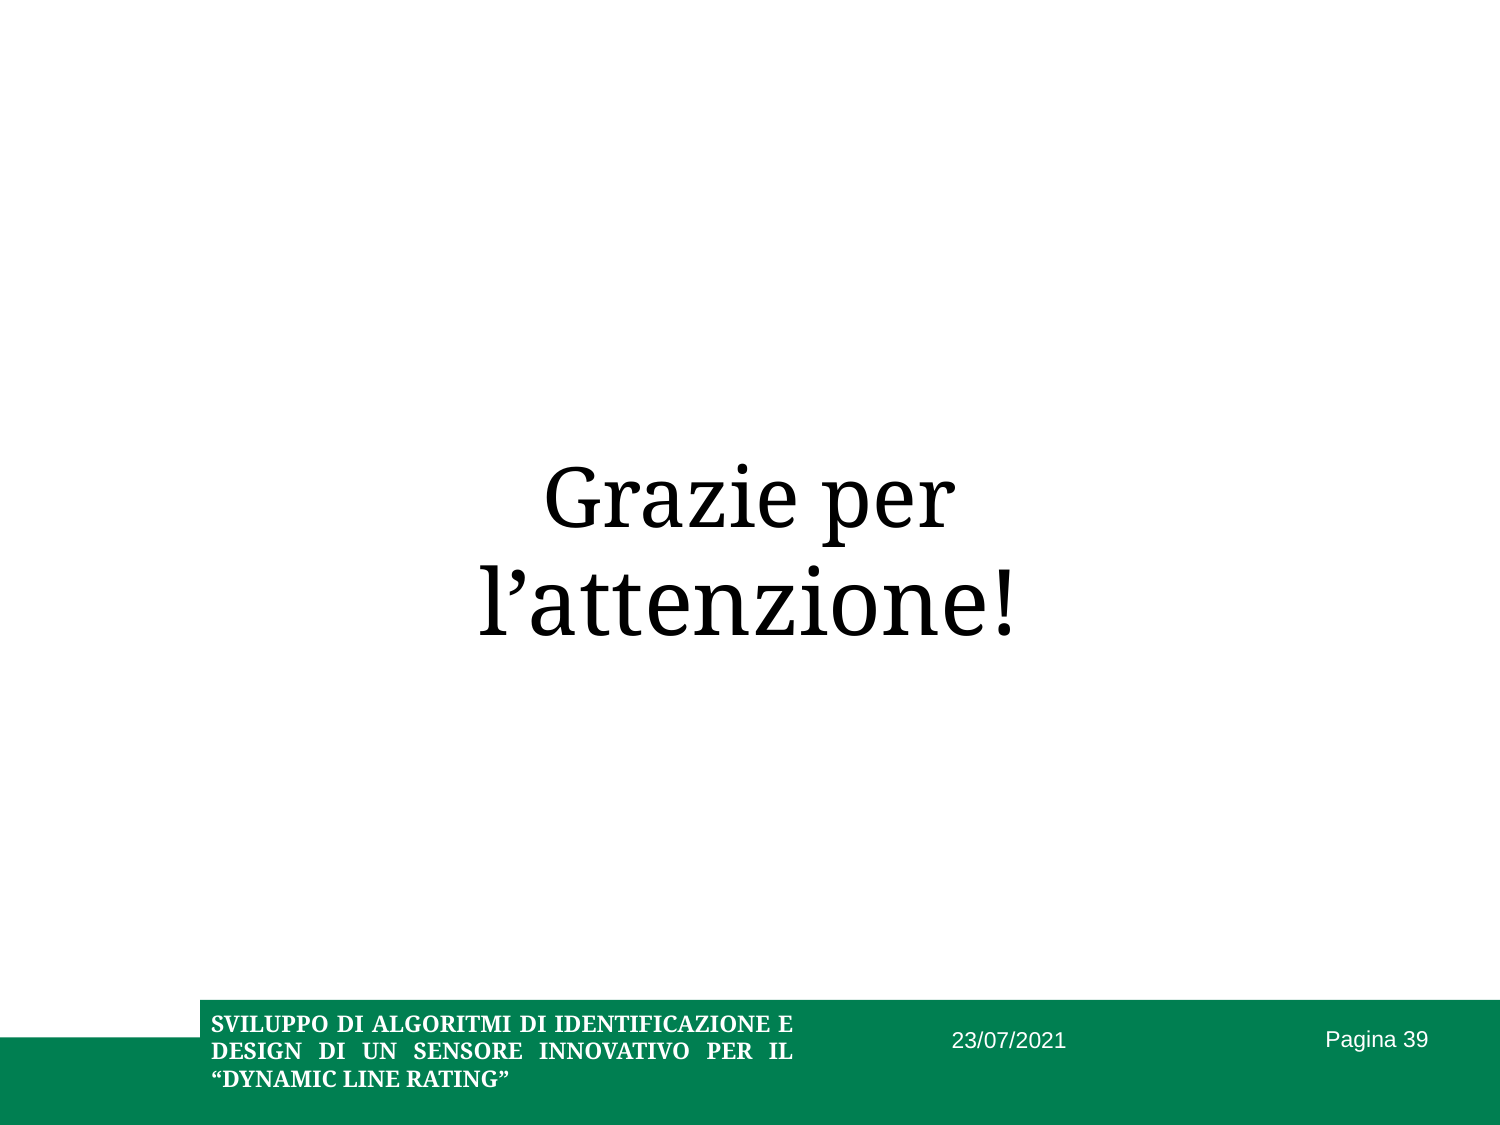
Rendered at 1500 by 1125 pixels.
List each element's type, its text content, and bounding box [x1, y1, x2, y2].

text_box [0, 999, 1500, 1125]
text_box Grazie per l’attenzione! [279, 436, 1221, 661]
